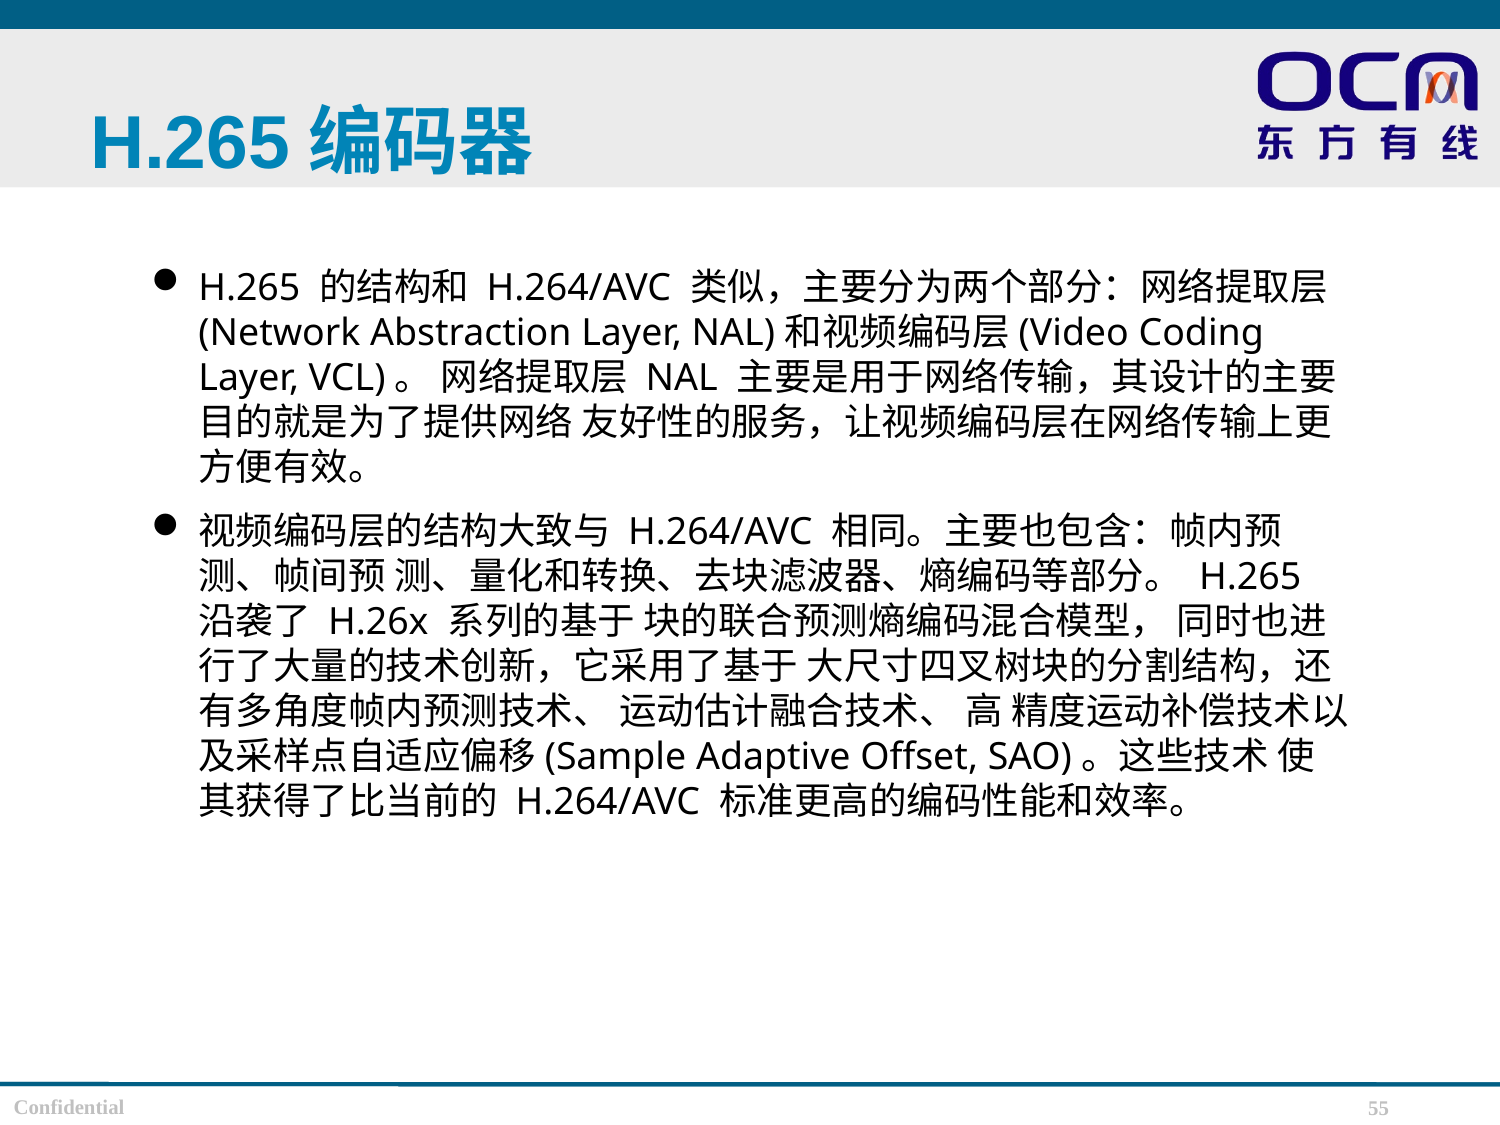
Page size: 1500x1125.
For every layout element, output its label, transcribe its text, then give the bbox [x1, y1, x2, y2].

title H.265编码器 [74, 44, 1426, 233]
text_box H.265 的结构和 H.264/AVC 类似，主要分为两个部分：网络提取层(Network Abstraction Layer, NAL)和视频编码层(Video Coding Layer, VCL)。 网络提取层 NAL 主要是用于网络传输，其设计的主要目的就是为了提供网络 友好性的服务，让视频编码层在网络传输上更方便有效。 [136, 255, 1366, 499]
picture [1234, 30, 1500, 188]
text_box 视频编码层的结构大致与 H.264/AVC 相同。主要也包含：帧内预测、帧间预 测、量化和转换、去块滤波器、熵编码等部分。 H.265 沿袭了 H.26x 系列的基于 块的联合预测熵编码混合模型， 同时也进行了大量的技术创新，它采用了基于 大尺寸四叉树块的分割结构，还有多角度帧内预测技术、 运动估计融合技术、 高 精度运动补偿技术以及采样点自适应偏移(Sample Adaptive Offset, SAO)。这些技术 使其获得了比当前的 H.264/AVC 标准更高的编码性能和效率。 [136, 499, 1366, 830]
